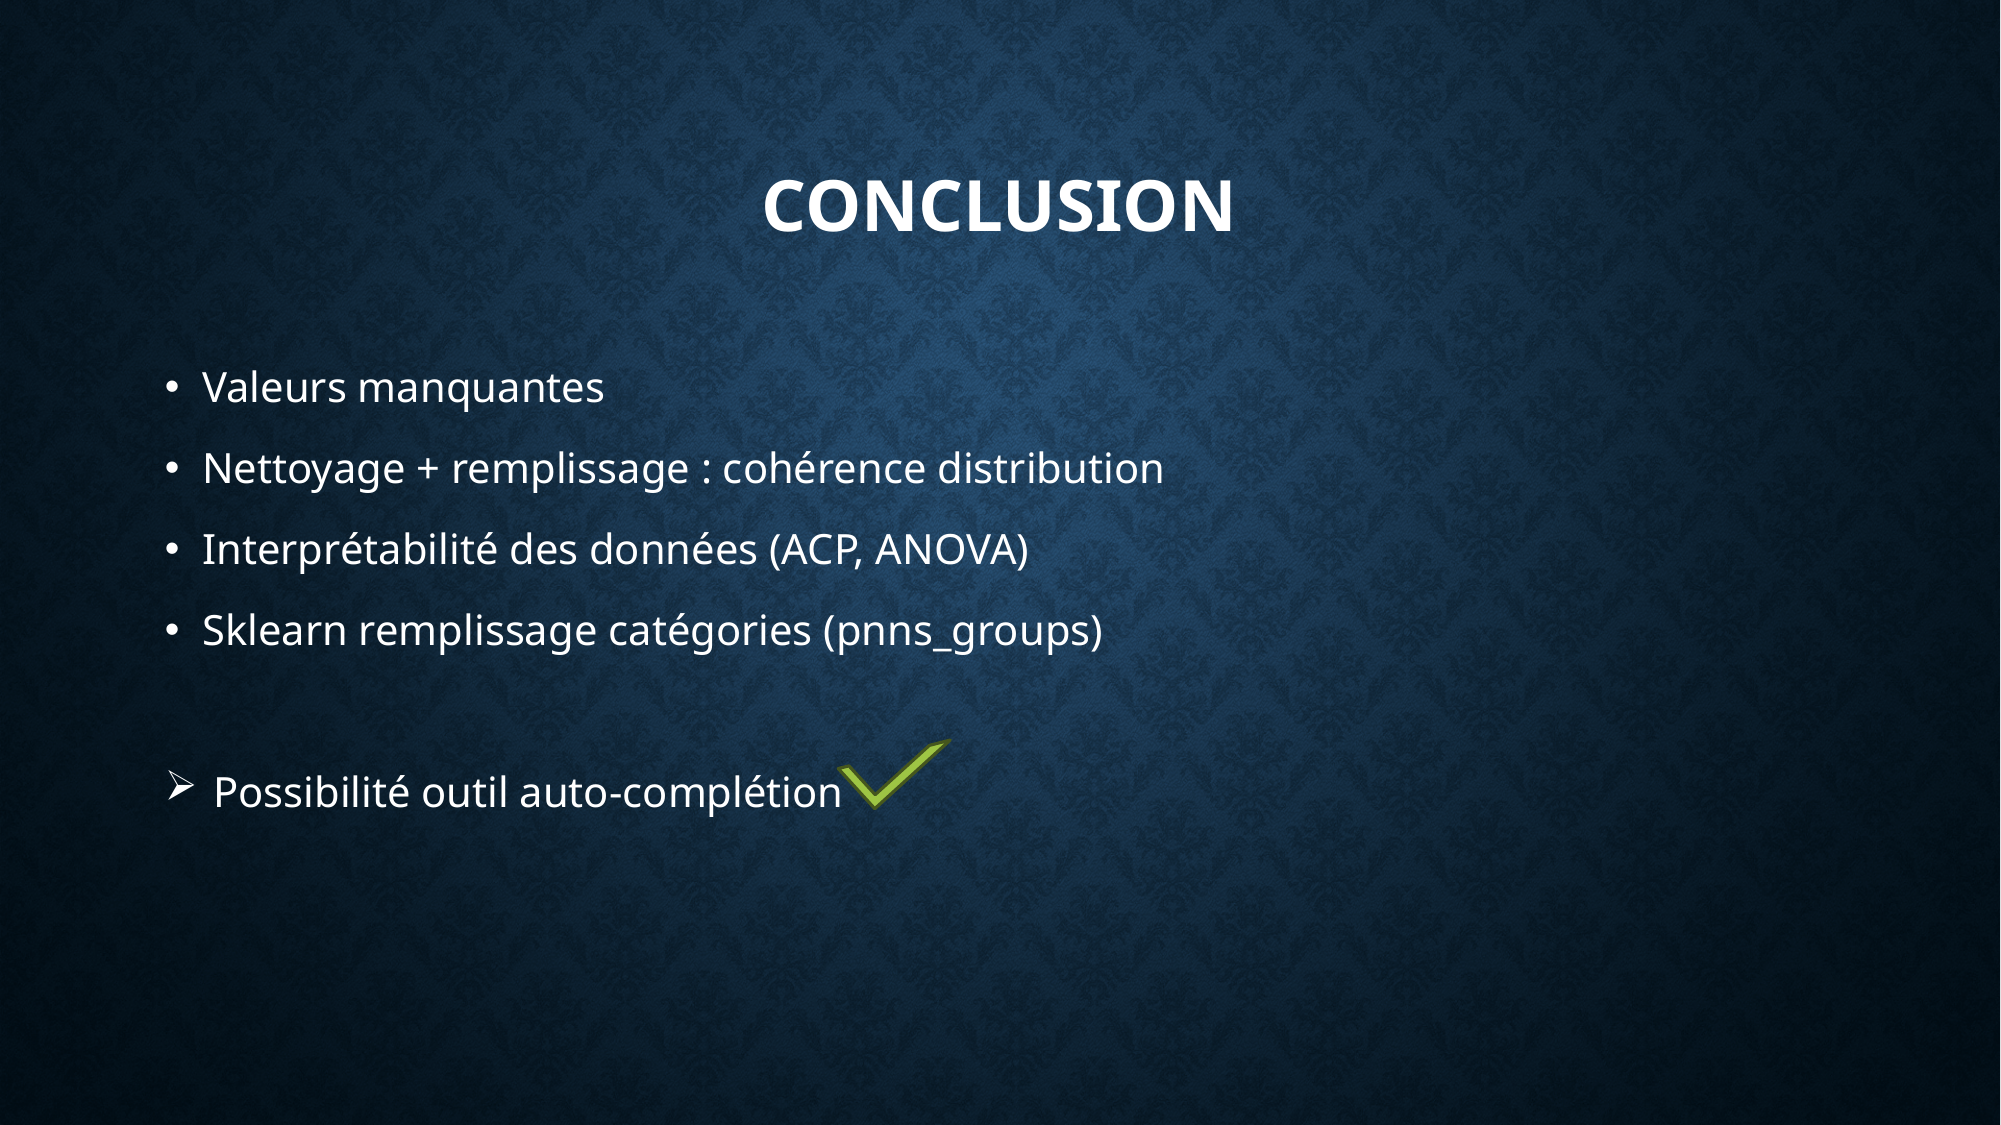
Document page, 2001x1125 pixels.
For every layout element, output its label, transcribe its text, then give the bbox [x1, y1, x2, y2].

title CONCLUSION [149, 99, 1849, 318]
text_box [836, 738, 952, 810]
list Valeurs manquantes Nettoyage + remplissage : cohérence distribution Interprétabilité des données (ACP, ANOVA) Sklearn remplissage catégories (pnns_groups) Possibilité outil auto-complétion [149, 343, 1849, 950]
